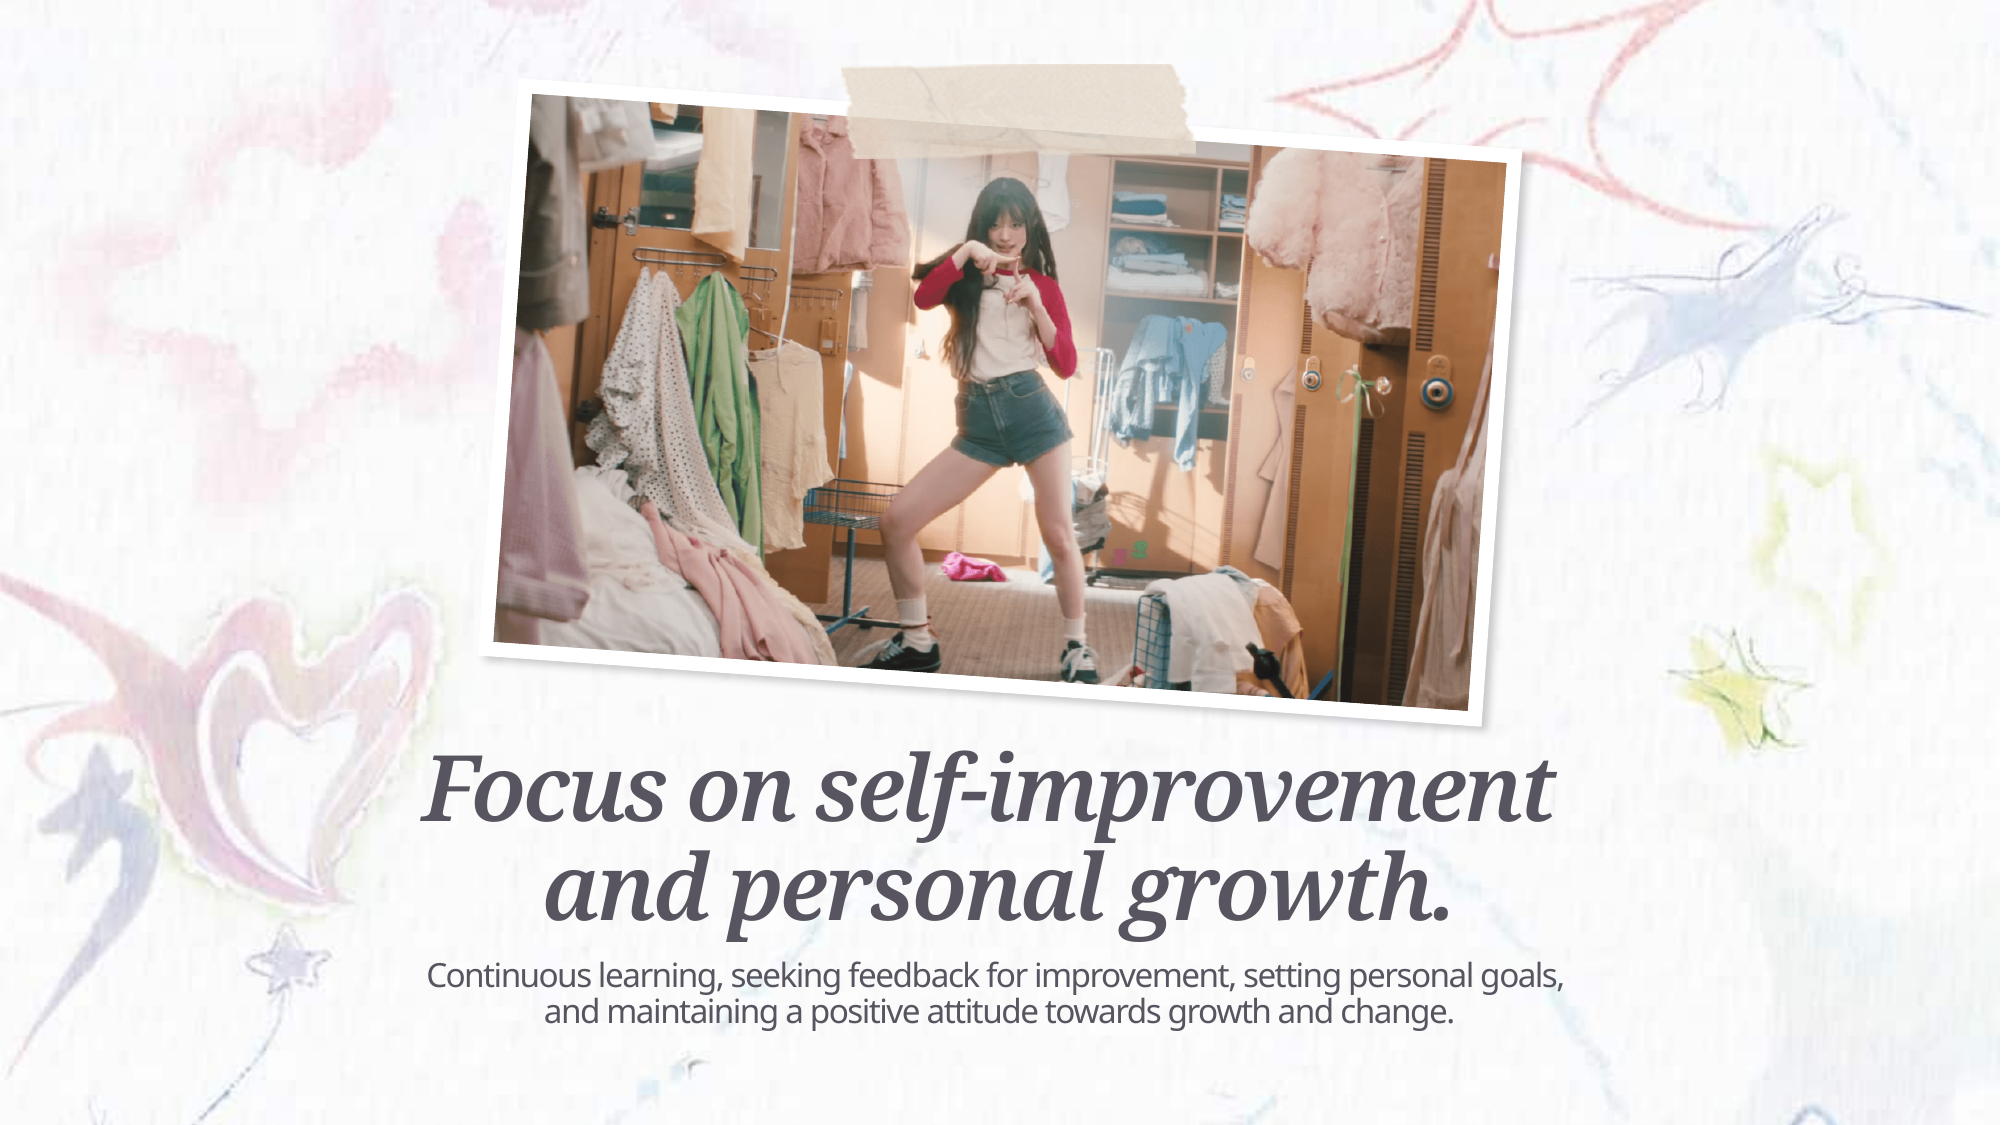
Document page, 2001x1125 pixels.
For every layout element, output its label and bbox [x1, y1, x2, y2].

picture [0, 0, 2000, 1125]
text_box [510, 63, 1490, 678]
